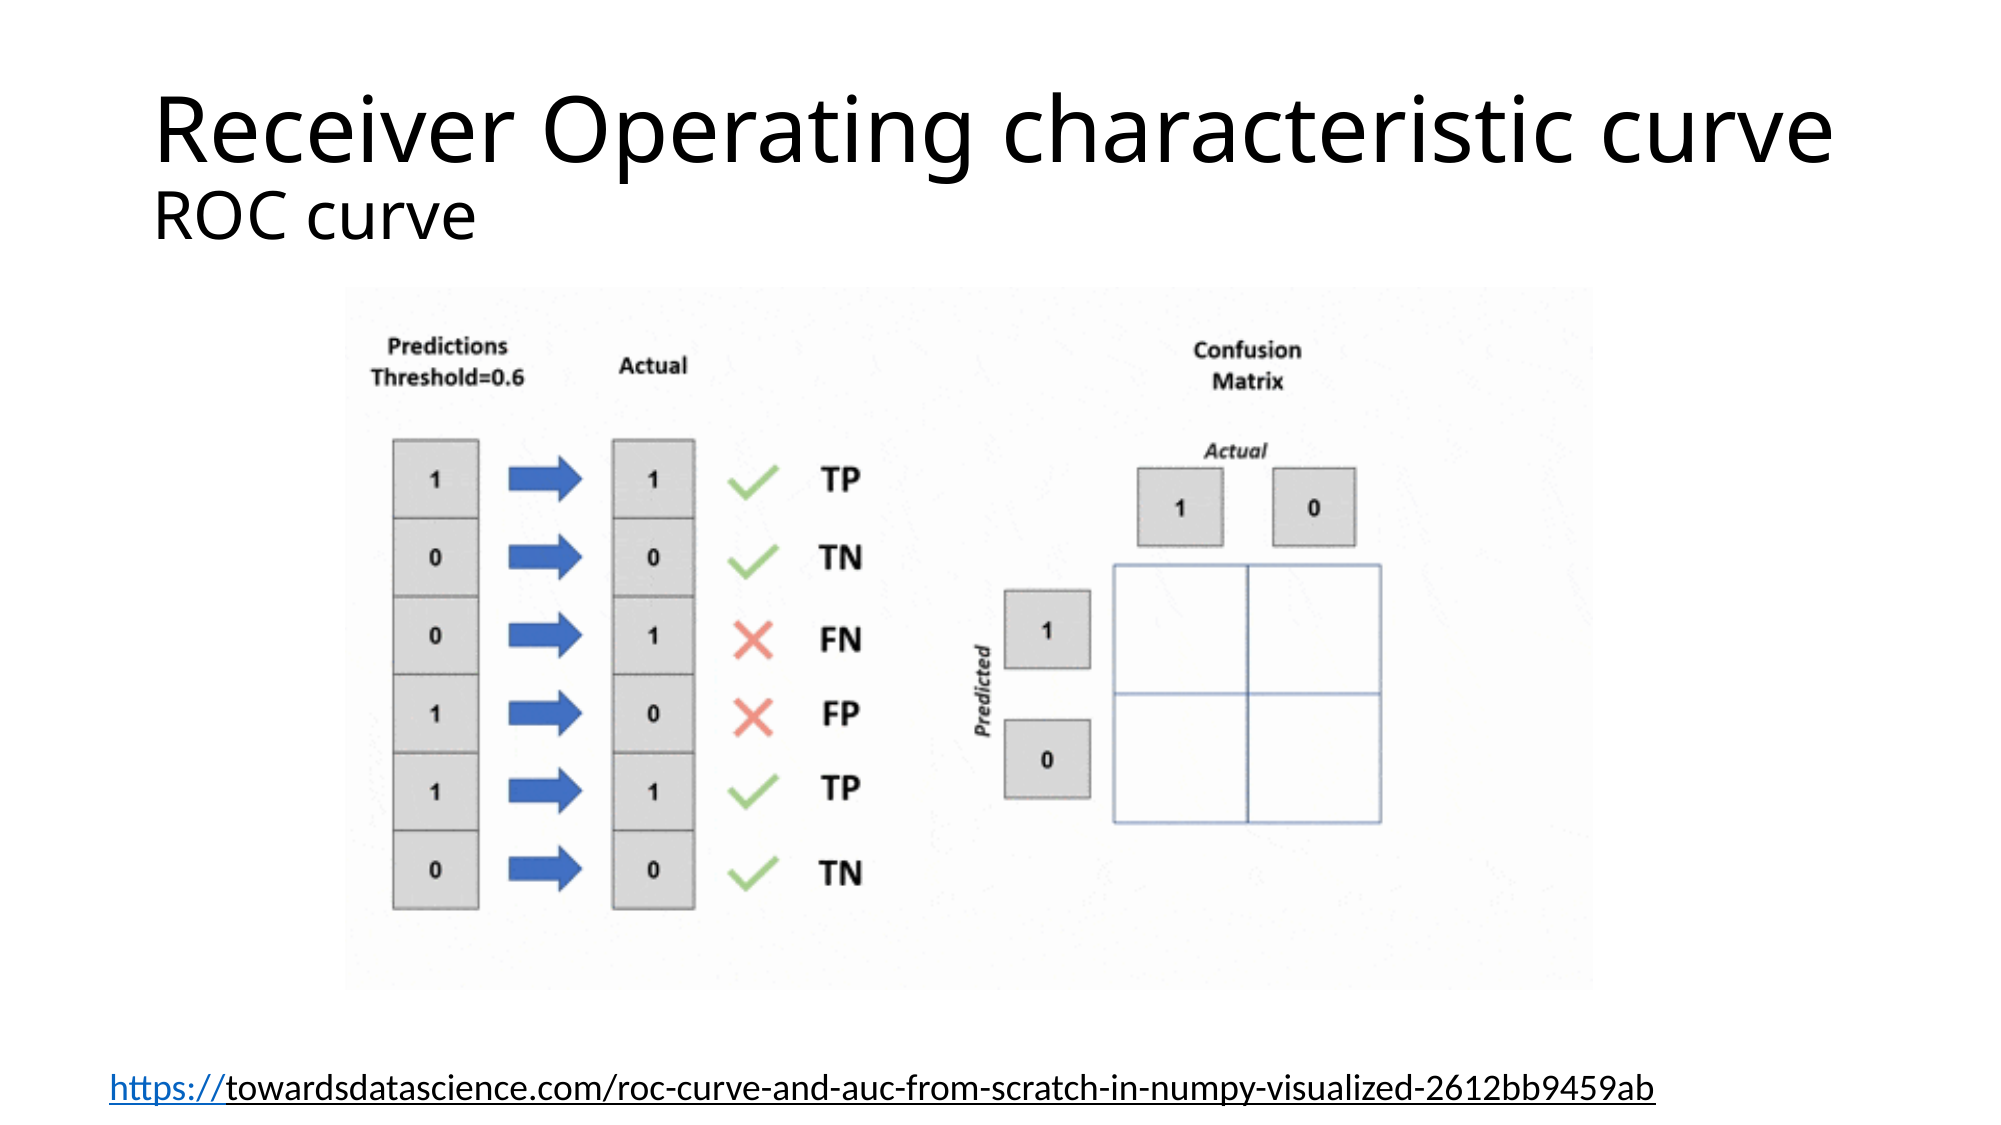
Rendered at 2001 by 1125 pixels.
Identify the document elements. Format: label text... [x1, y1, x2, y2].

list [345, 287, 1593, 990]
text_box https://towardsdatascience.com/roc-curve-and-auc-from-scratch-in-numpy-visualized-2612bb9459ab [94, 1055, 1680, 1115]
title Receiver Operating characteristic curve ROC curve [137, 59, 1863, 278]
